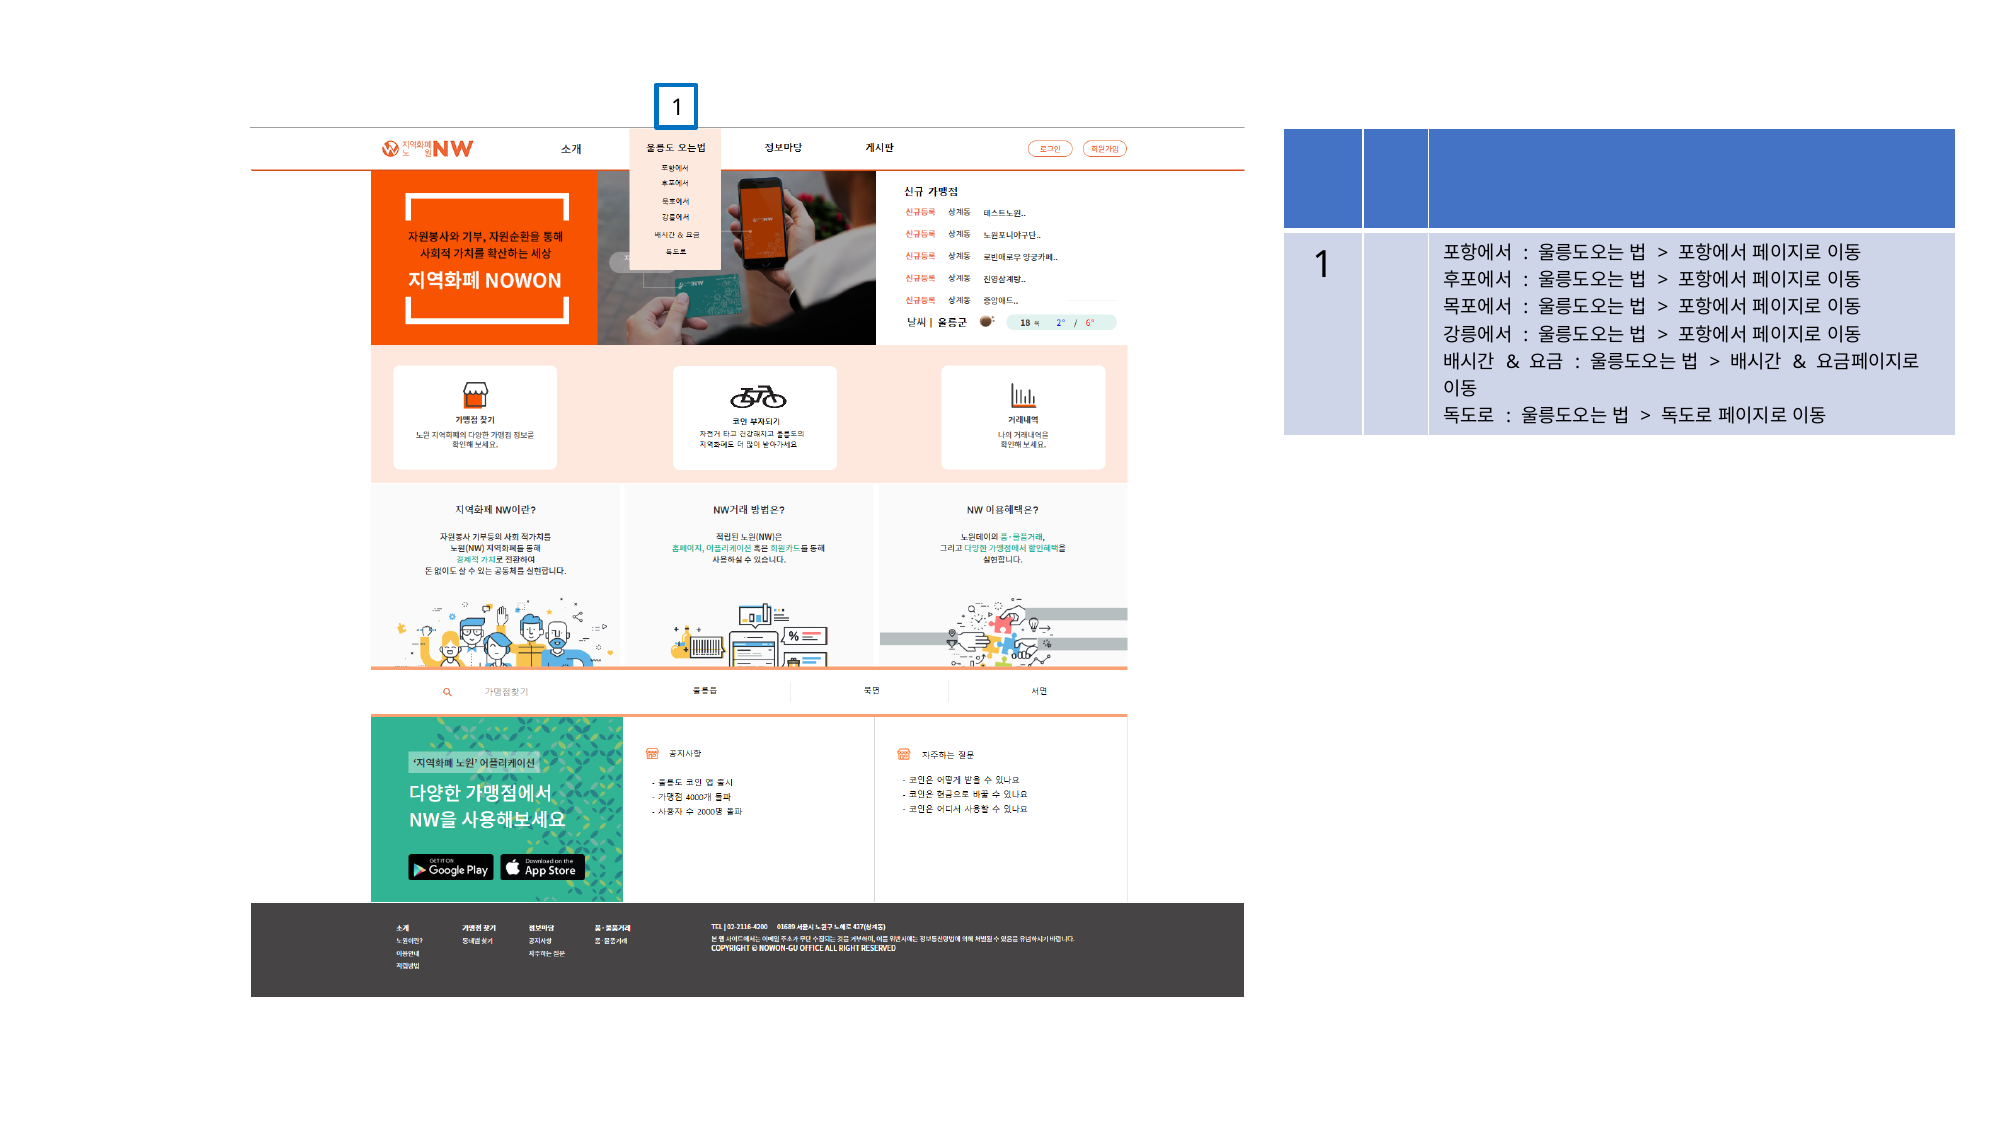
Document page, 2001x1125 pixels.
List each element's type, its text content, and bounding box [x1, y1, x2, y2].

table_header [1429, 129, 1955, 228]
table_header [1284, 129, 1362, 228]
table_cell 1 [1284, 233, 1362, 435]
table_cell [1364, 233, 1428, 435]
table_cell 포항에서 : 울릉도오는 법 > 포항에서 페이지로 이동 후포에서 : 울릉도오는 법 > 포항에서 페이지로 이동 목포에서 : 울릉도오는 법 > 포항에서 페이지로 이동 강릉에서 : 울릉도오는 법 > 포항에서 페이지로 이동 배시간 & 요금 : 울릉도오는 법 > 배시간 & 요금페이지로 이동 독도로 : 울릉도오는 법 > 독도로 페이지로 이동 [1429, 233, 1955, 435]
text_box 1 [656, 85, 697, 127]
picture [250, 127, 1245, 998]
table_header [1364, 129, 1428, 228]
